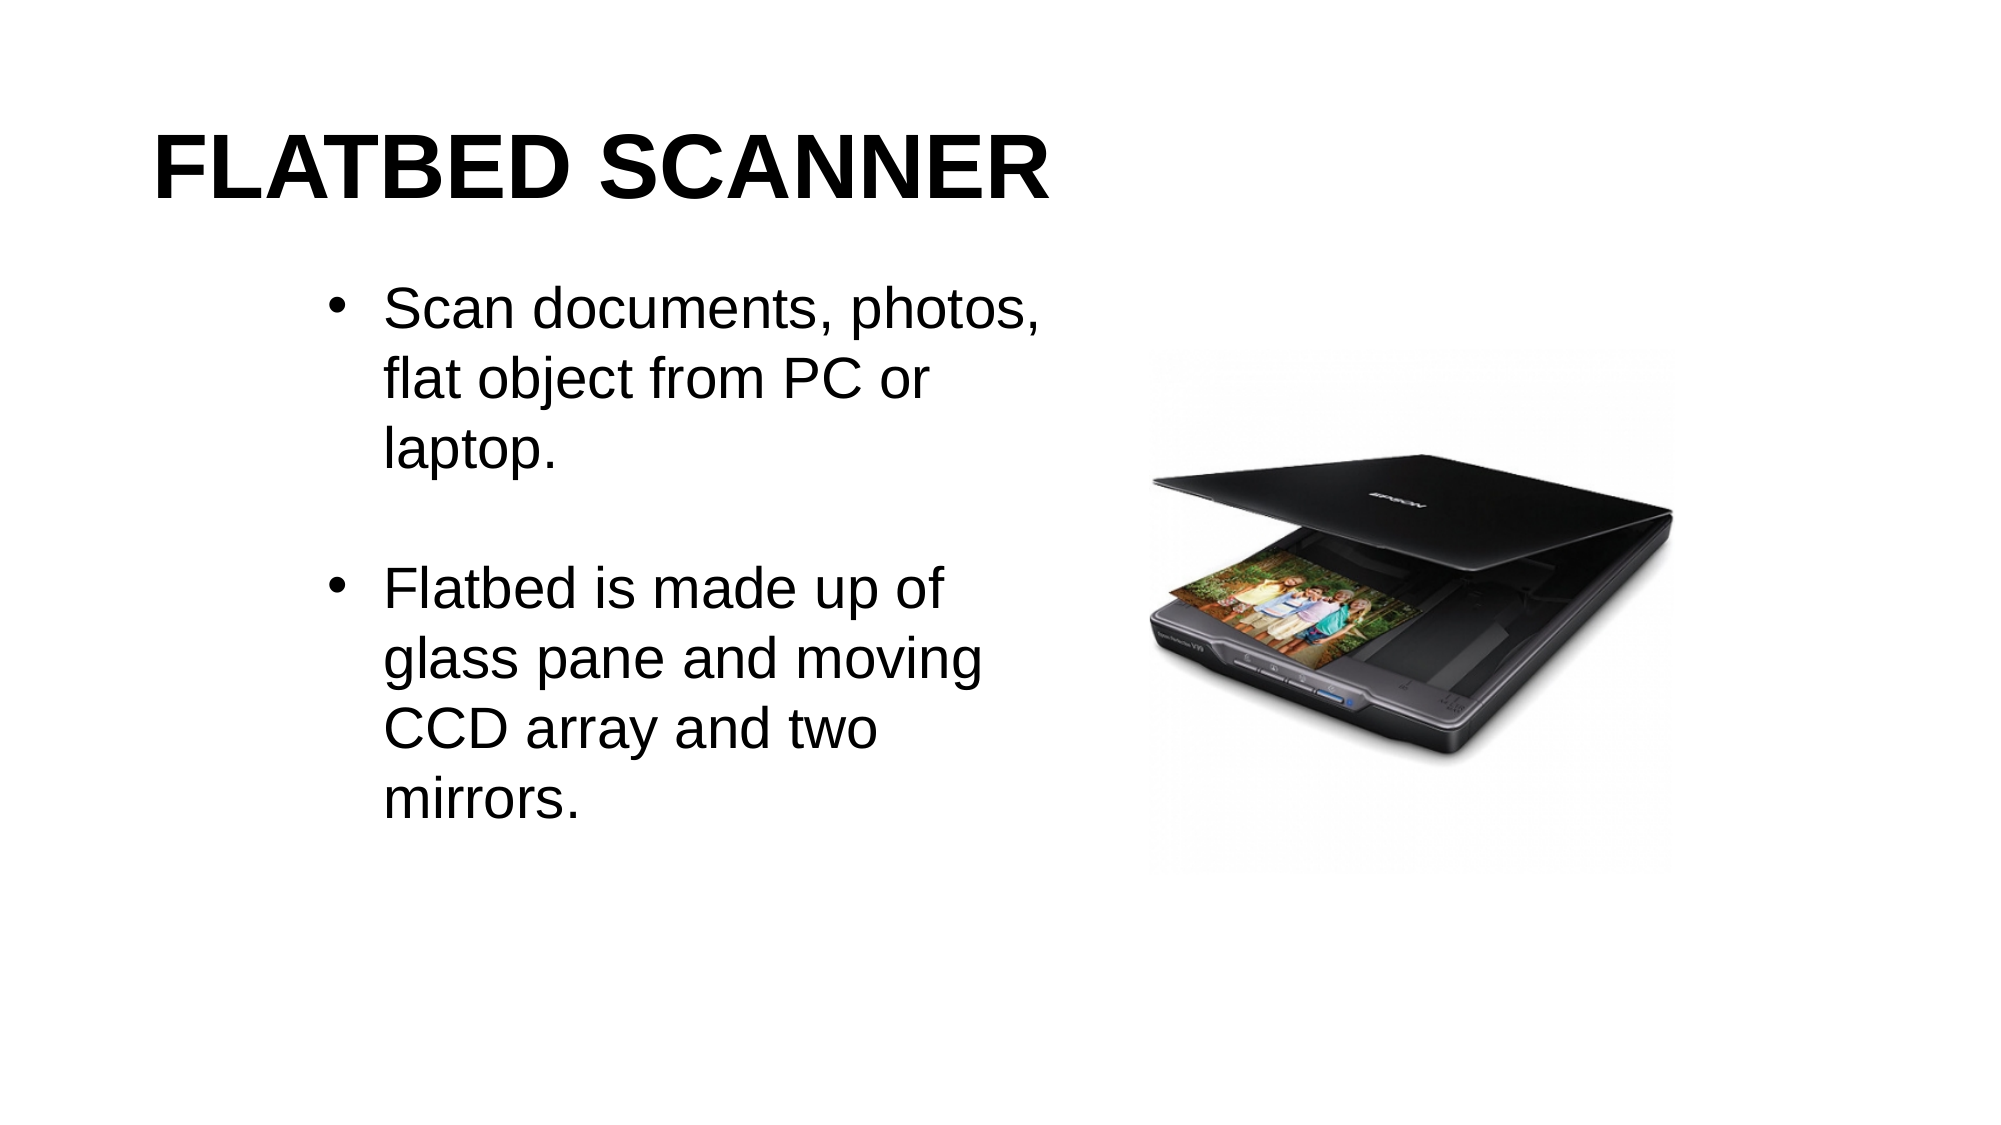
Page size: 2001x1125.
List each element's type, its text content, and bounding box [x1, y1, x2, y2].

text_box Scan documents, photos, flat object from PC or laptop. Flatbed is made up of glass pane and moving CCD array and two mirrors. [312, 262, 1088, 837]
title FLATBED SCANNER [137, 59, 1863, 278]
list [1149, 349, 1675, 875]
